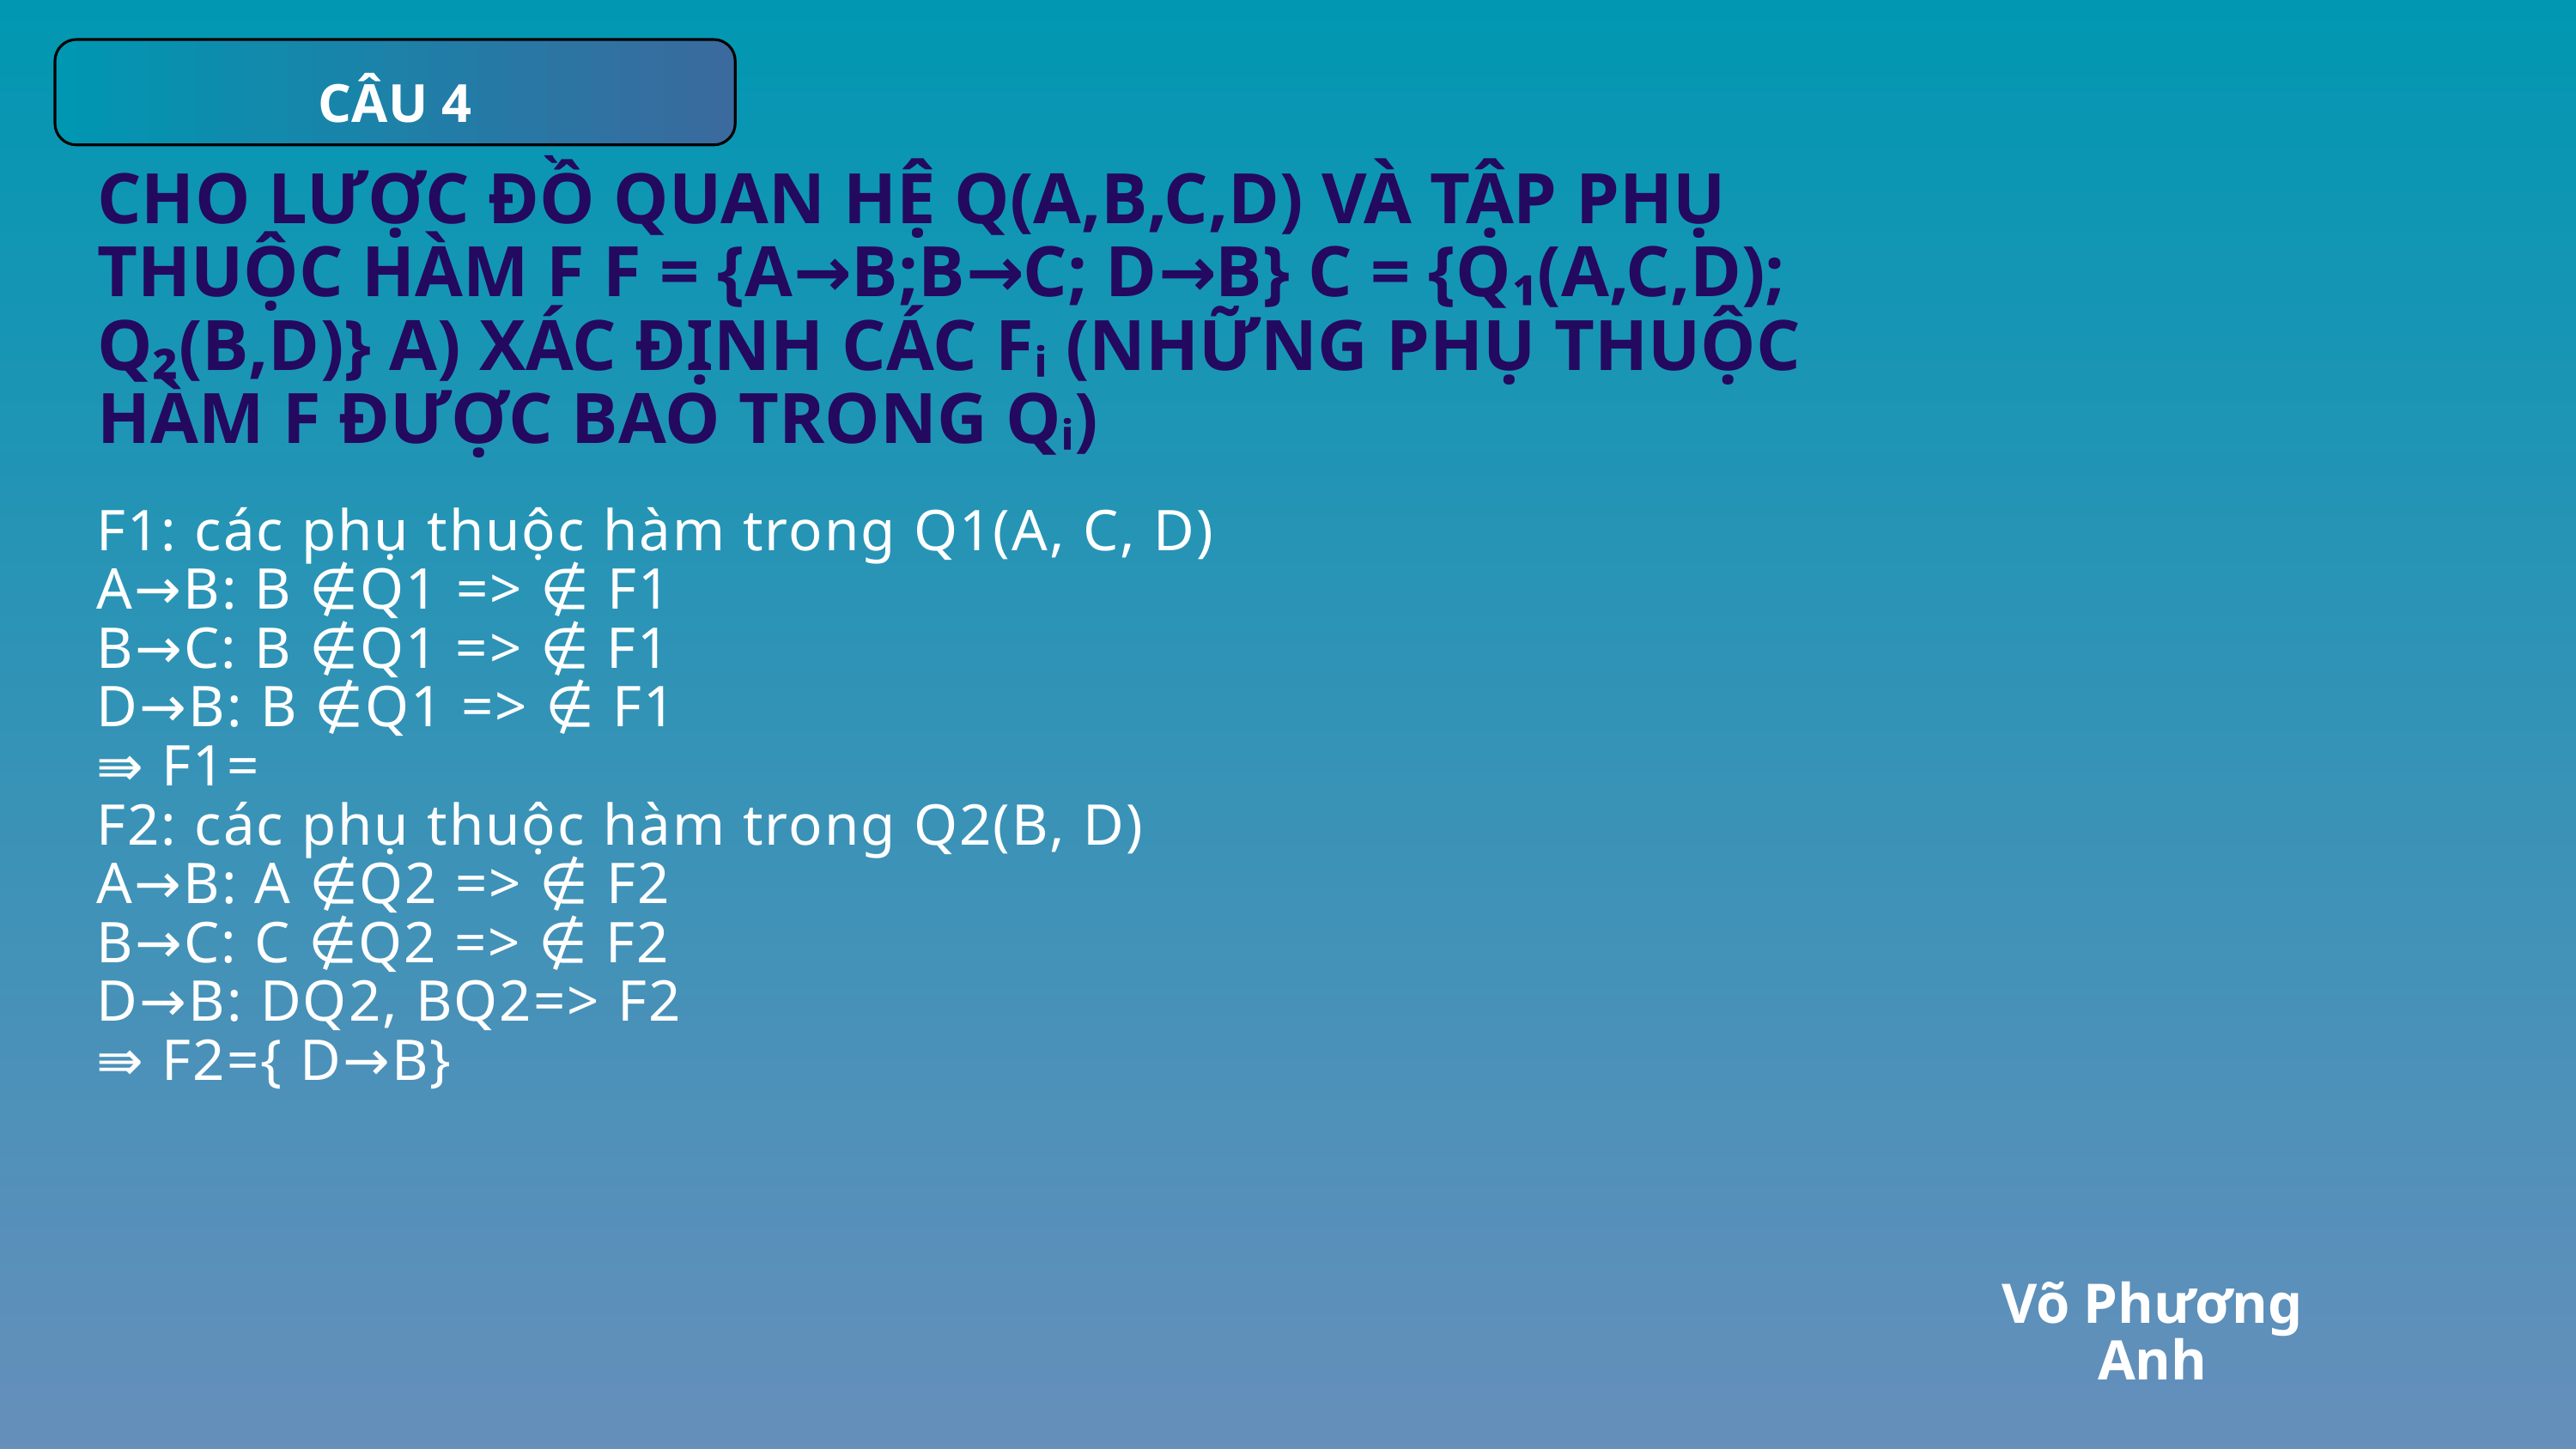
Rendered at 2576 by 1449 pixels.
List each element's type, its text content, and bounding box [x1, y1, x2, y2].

text_box Võ Phương Anh [1979, 1276, 2326, 1391]
text_box CHO LƯỢC ĐỒ QUAN HỆ Q(A,B,C,D) VÀ TẬP PHỤ THUỘC HÀM F F = {A→B;B→C; D→B} C = {Q₁(A,C,D); Q₂(B,D)} A) XÁC ĐỊNH CÁC Fᵢ (NHỮNG PHỤ THUỘC HÀM F ĐƯỢC BAO TRONG Qᵢ) [97, 164, 1856, 530]
text_box F1: các phụ thuộc hàm trong Q1(A, C, D) A→B: B ∉Q1 => ∉ F1 B→C: B ∉Q1 => ∉ F1 D→B: B ∉Q1 => ∉ F1 ⇛ F1= F2: các phụ thuộc hàm trong Q2(B, D) A→B: A ∉Q2 => ∉ F2 B→C: C ∉Q2 => ∉ F2 D→B: DQ2, BQ2=> F2 ⇛ F2={ D→B} [96, 502, 2432, 1149]
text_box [54, 39, 736, 145]
